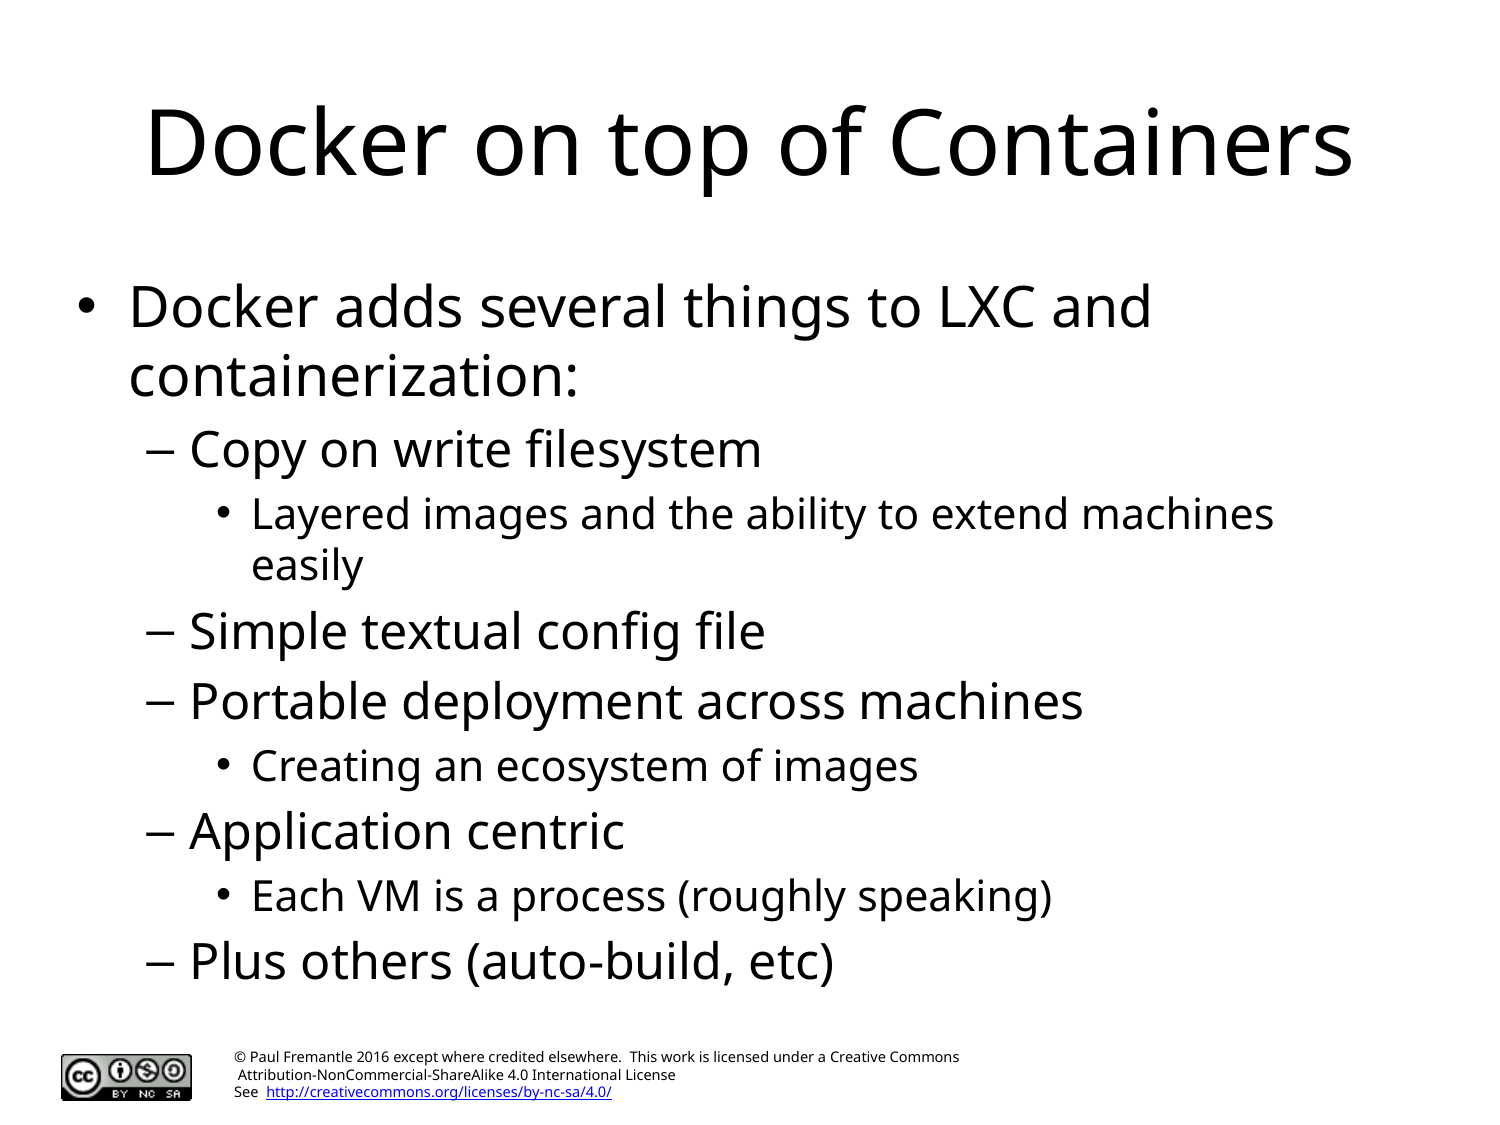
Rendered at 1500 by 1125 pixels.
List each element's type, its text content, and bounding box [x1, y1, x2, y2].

title Docker on top of Containers [75, 45, 1425, 233]
picture [61, 1054, 192, 1101]
list Docker adds several things to LXC and containerization: Copy on write filesystem Layered images and the ability to extend machines easily Simple textual config file Portable deployment across machines Creating an ecosystem of images Application centric Each VM is a process (roughly speaking) Plus others (auto-build, etc) [61, 262, 1412, 1005]
